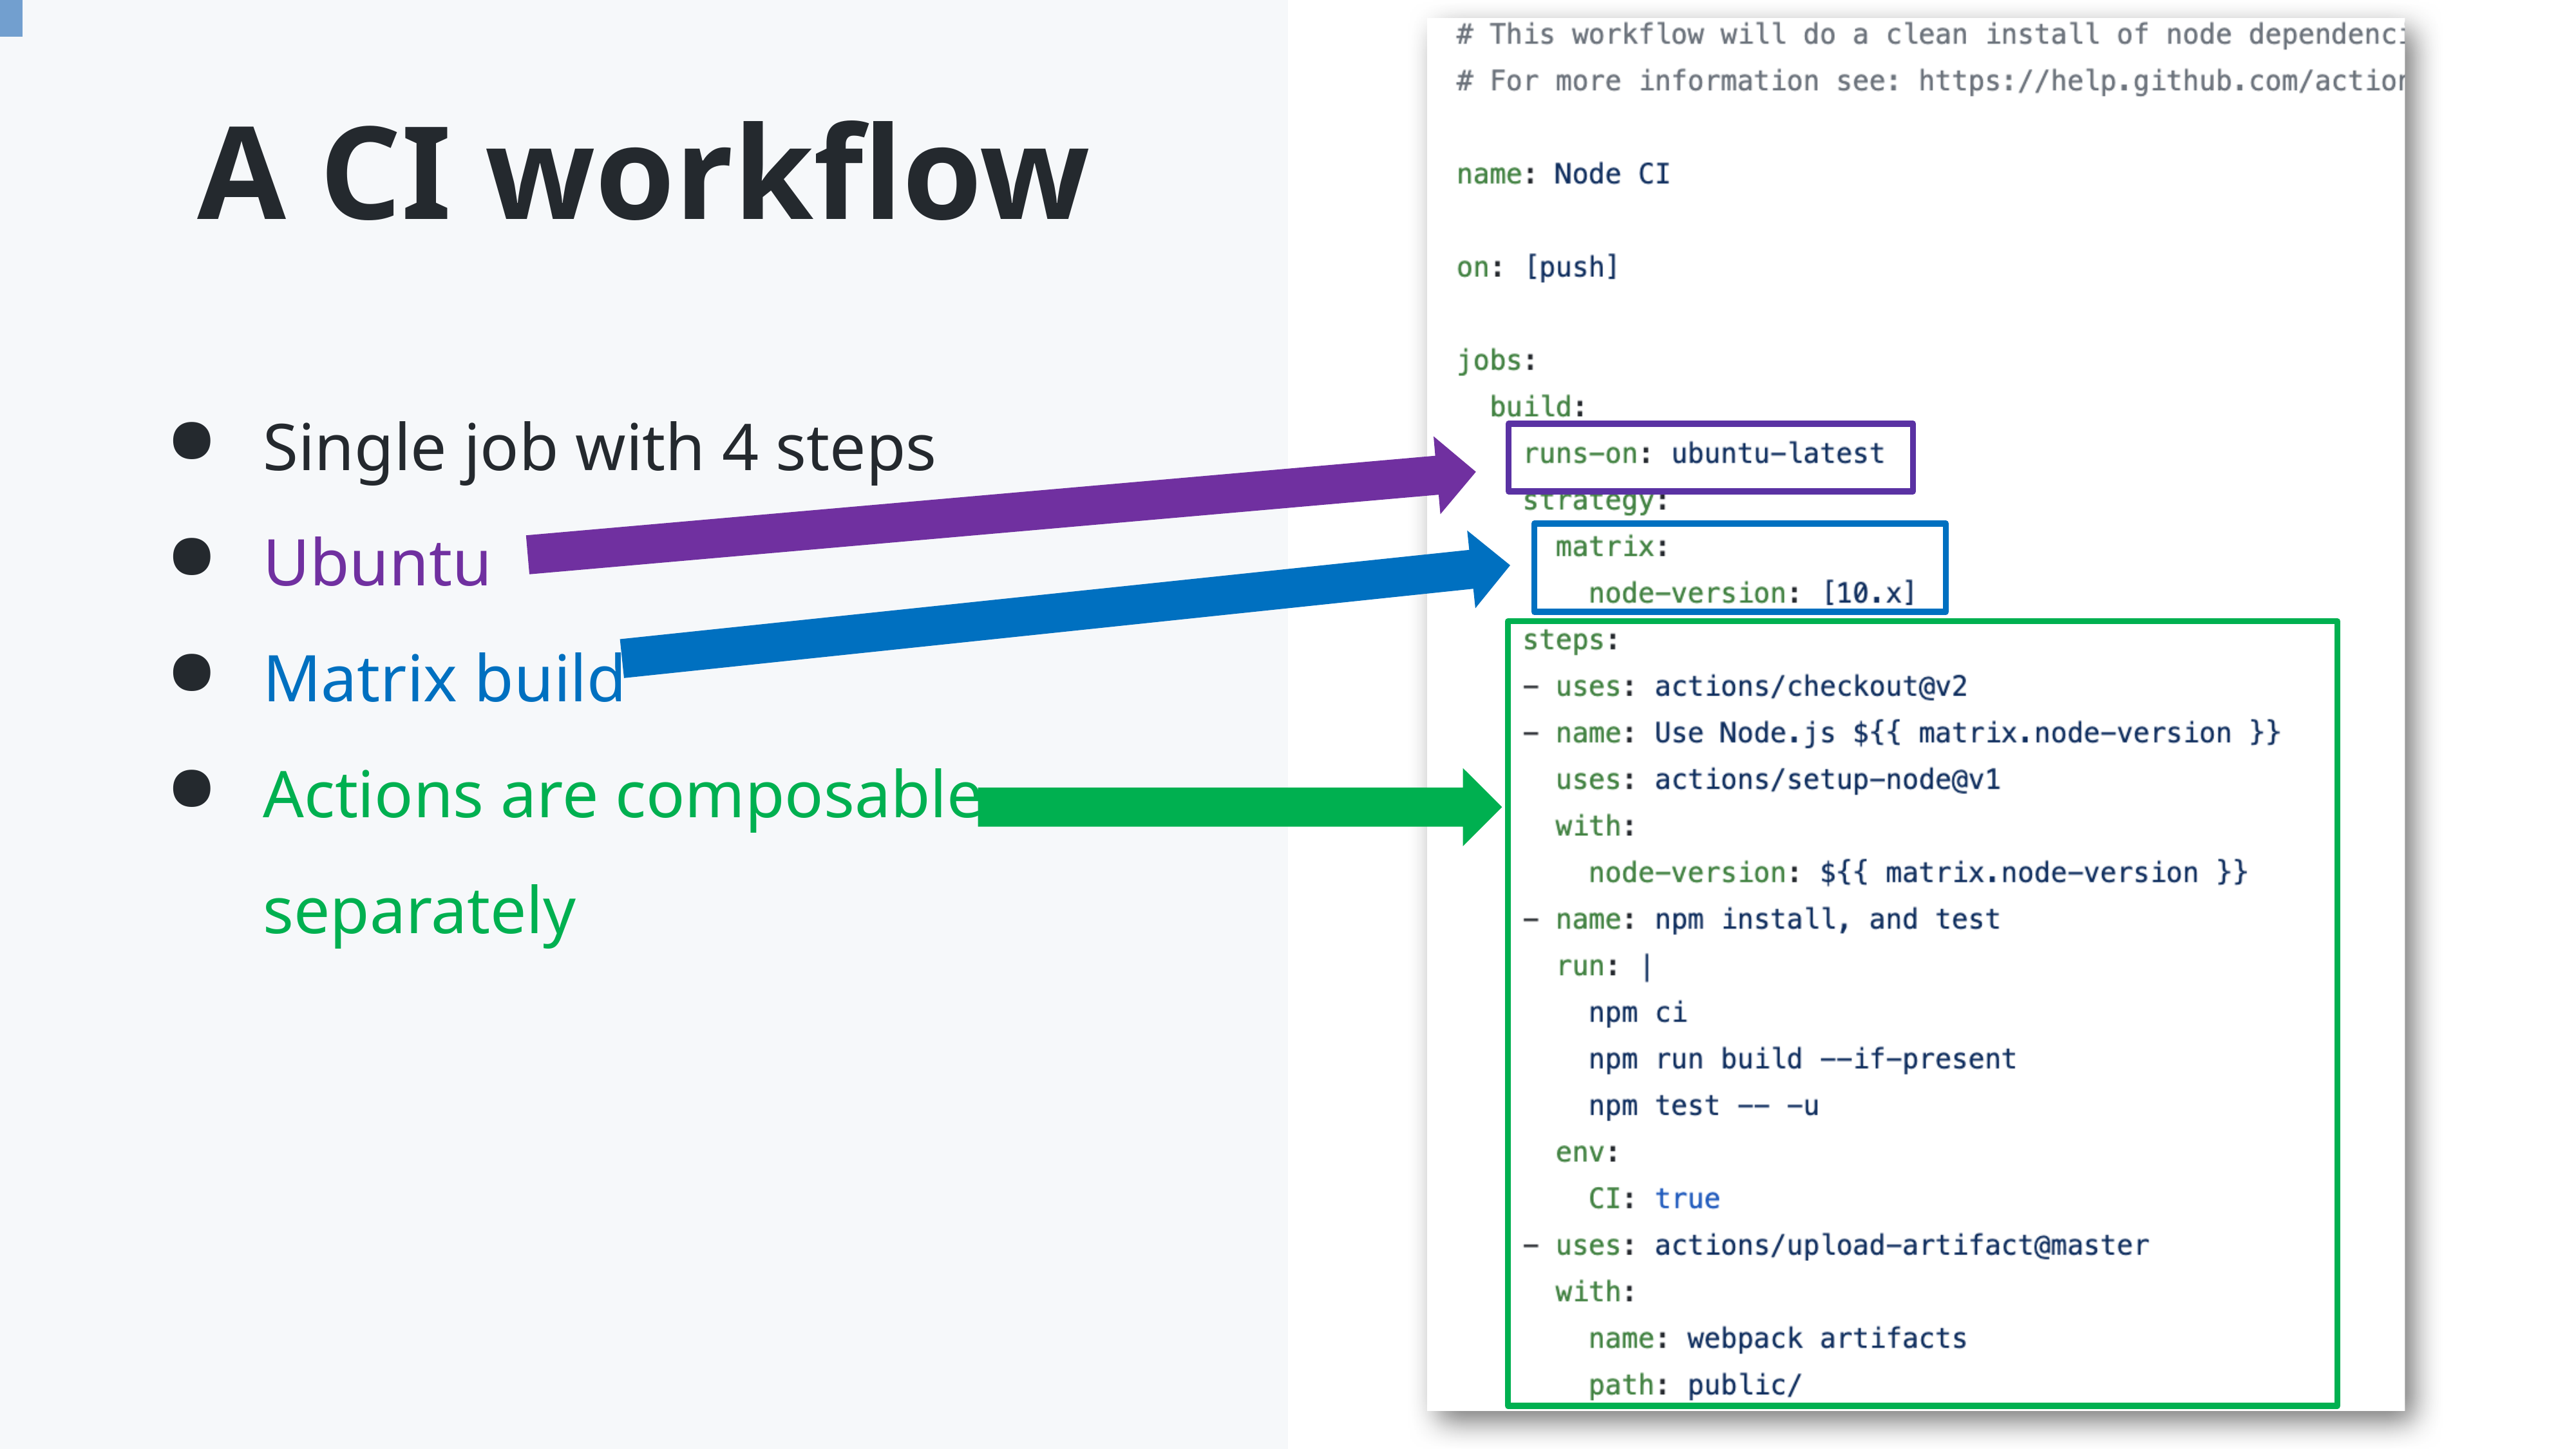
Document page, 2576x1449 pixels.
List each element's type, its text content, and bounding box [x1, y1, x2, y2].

text_box [526, 457, 1425, 574]
text_box [978, 787, 1425, 827]
title A CI workflow [0, 101, 1287, 251]
list Single job with 4 steps Ubuntu Matrix build Actions are composable separately [128, 361, 1209, 1148]
picture [1425, 18, 2405, 1412]
text_box [620, 554, 1425, 678]
